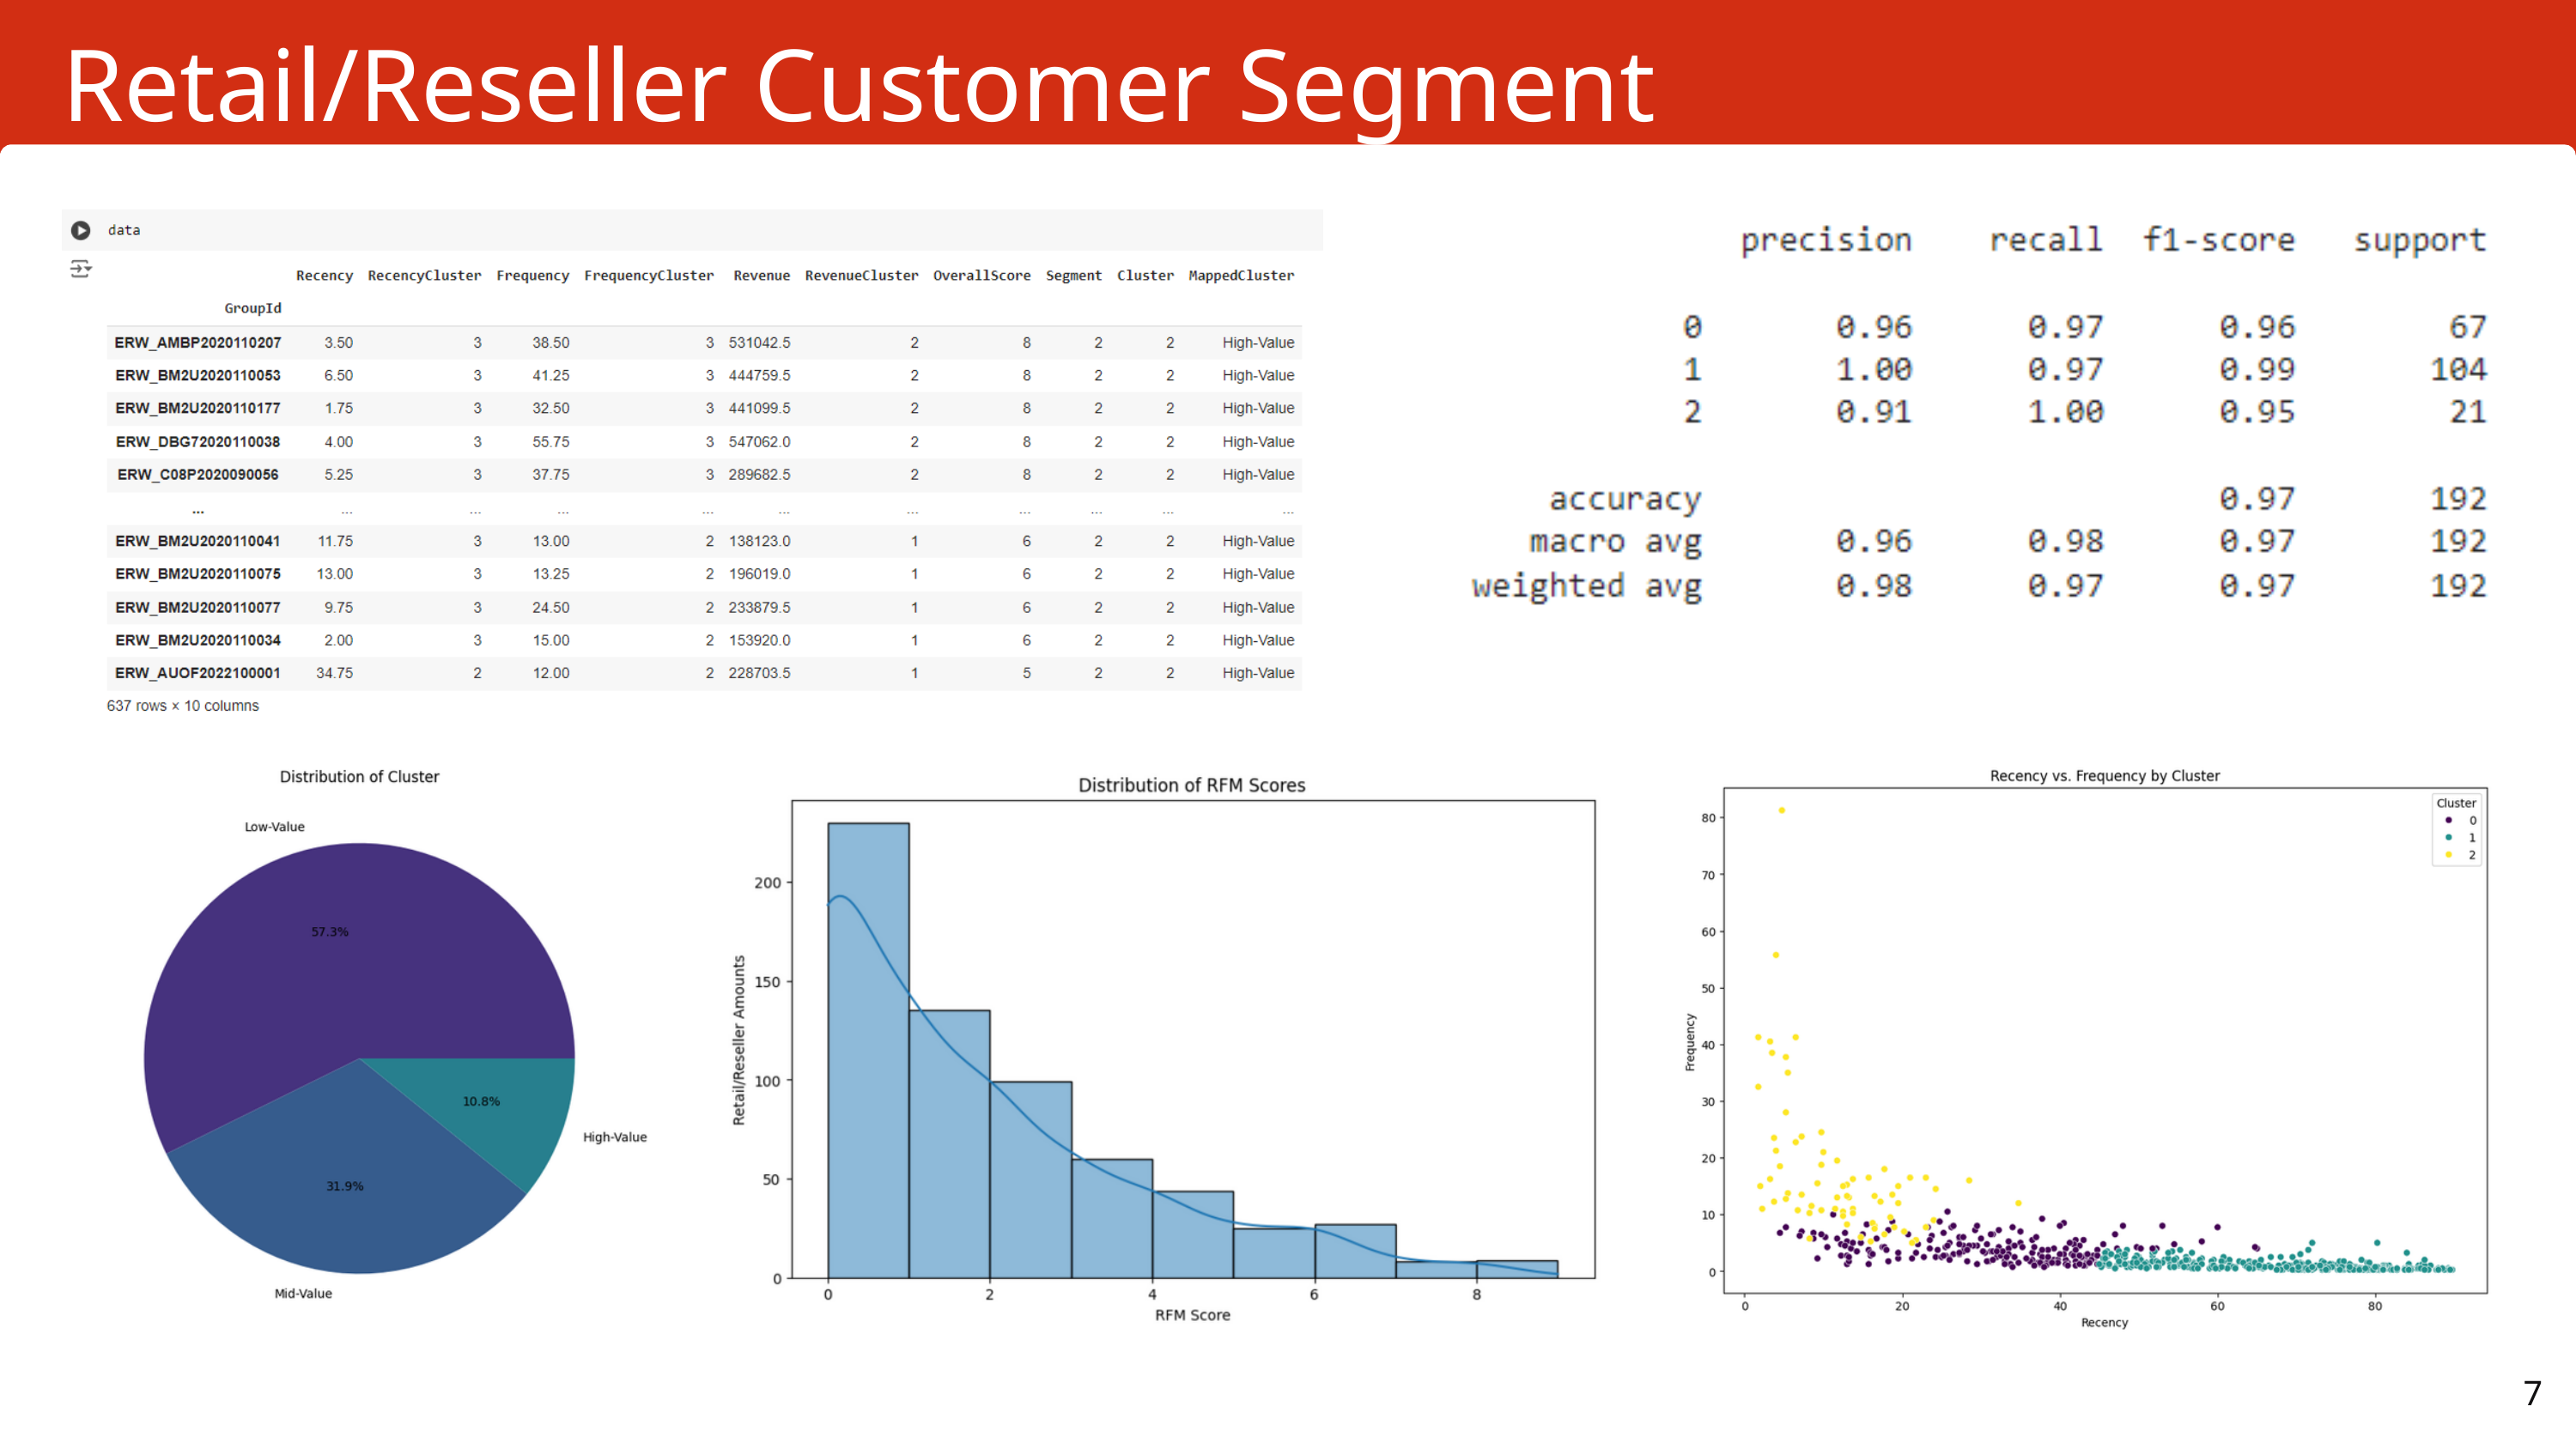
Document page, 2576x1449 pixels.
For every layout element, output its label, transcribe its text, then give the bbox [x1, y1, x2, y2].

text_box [0, 144, 2576, 1449]
text_box Retail/Reseller Customer Segment [62, 2, 2432, 141]
